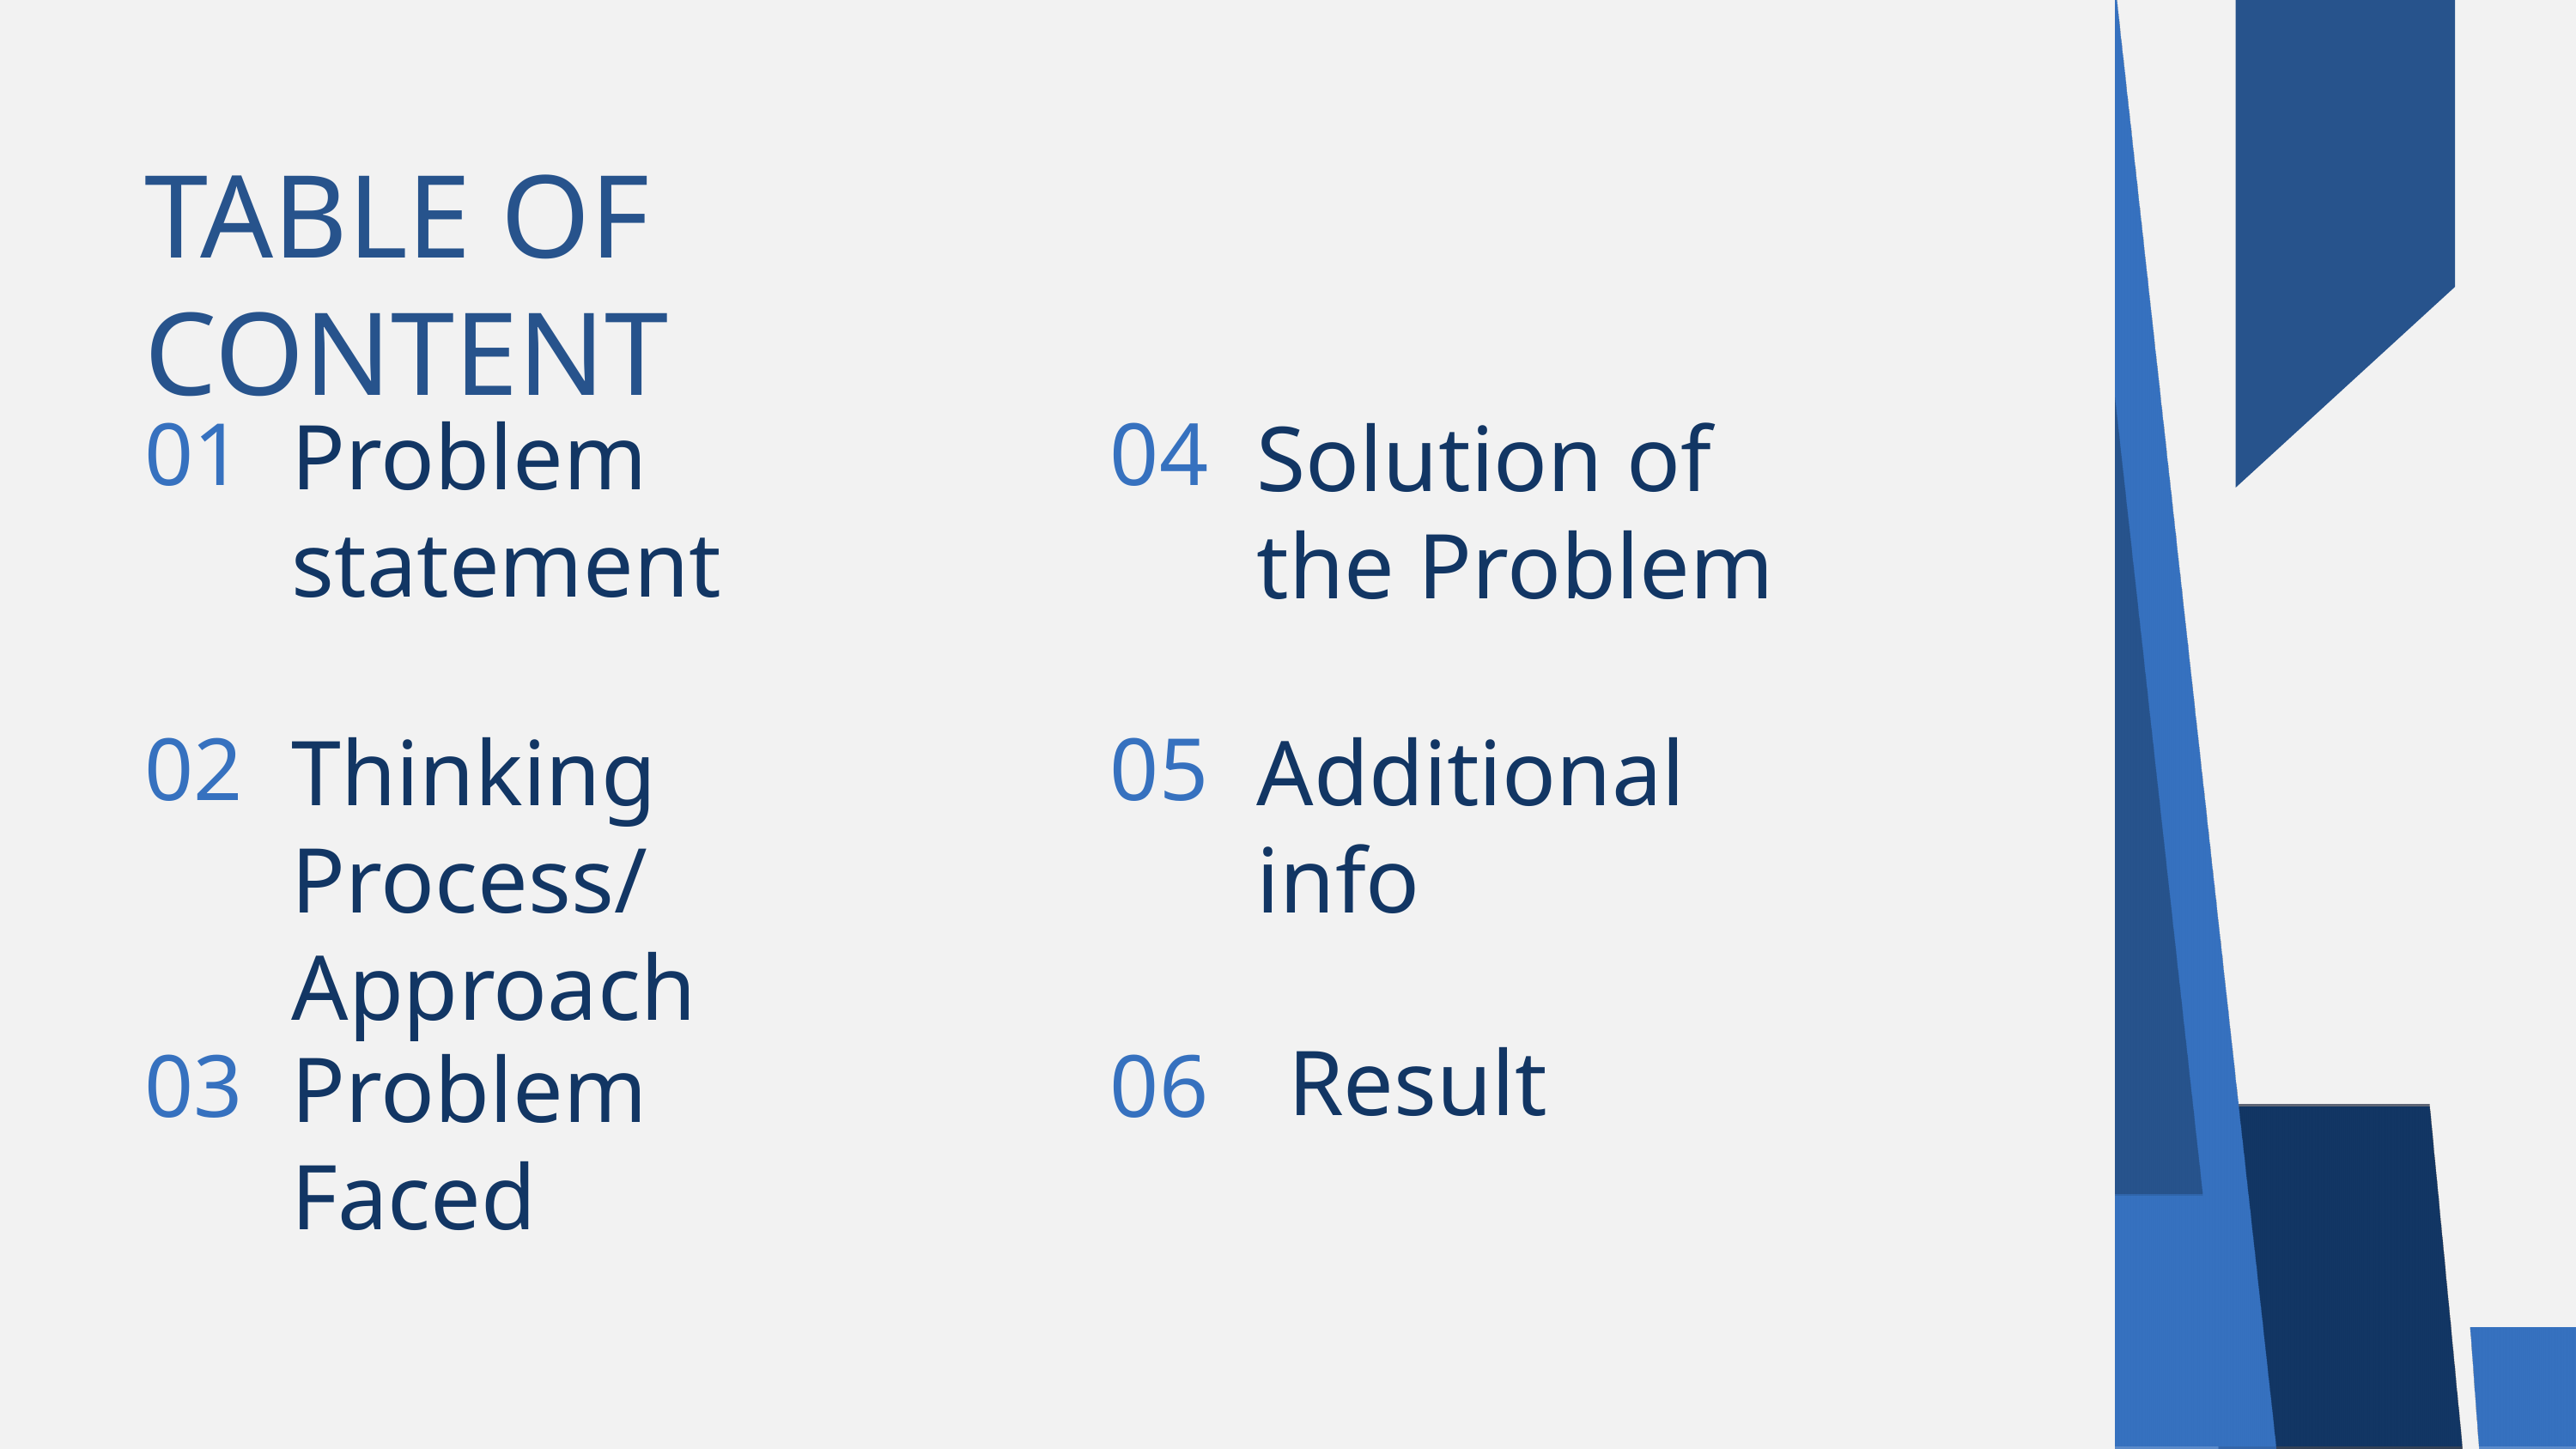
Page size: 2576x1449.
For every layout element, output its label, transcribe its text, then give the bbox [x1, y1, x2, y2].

text_box 05 [1109, 714, 1304, 818]
text_box Result [1288, 1025, 1840, 1134]
text_box 03 [144, 1031, 291, 1135]
text_box 01 [144, 399, 291, 503]
text_box Additional info [1256, 716, 1808, 931]
text_box Thinking Process/ Approach [291, 716, 958, 1039]
text_box 04 [1109, 399, 1304, 503]
text_box TABLE OF CONTENT [144, 143, 1202, 419]
text_box [2115, 0, 2576, 1449]
text_box Solution of the Problem [1256, 401, 1808, 616]
text_box Problem Faced [291, 1033, 804, 1248]
text_box 02 [144, 714, 339, 818]
text_box Problem statement [291, 399, 843, 615]
text_box 06 [1109, 1031, 1304, 1135]
